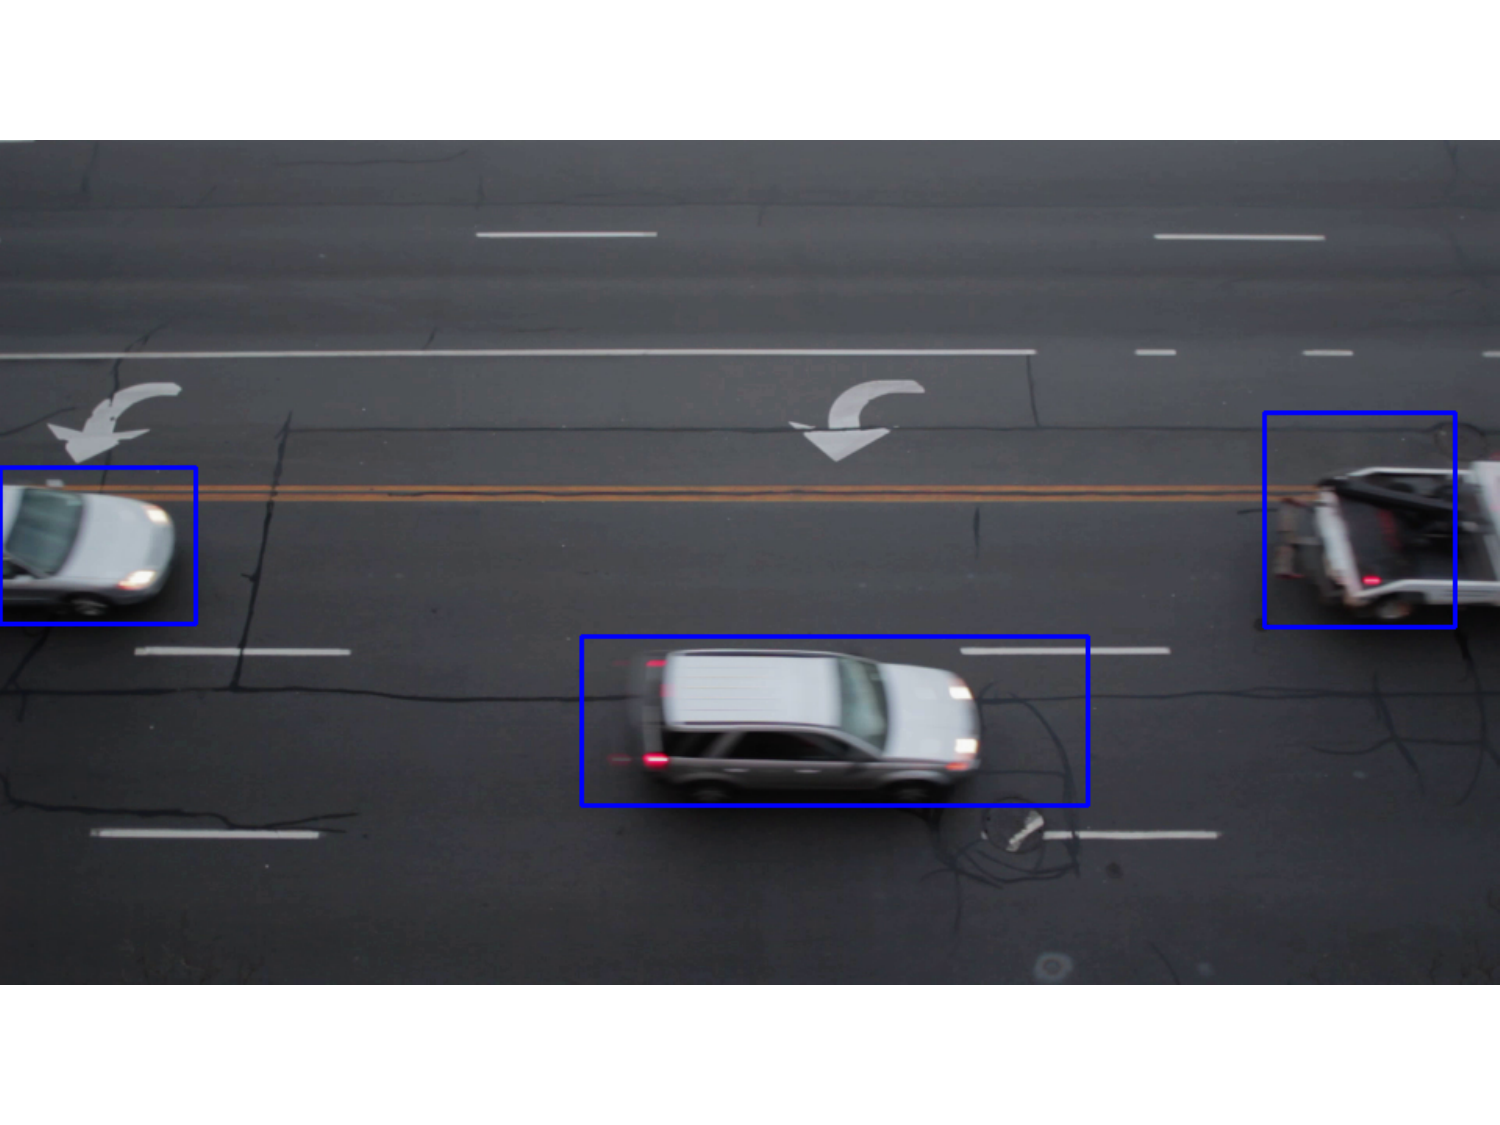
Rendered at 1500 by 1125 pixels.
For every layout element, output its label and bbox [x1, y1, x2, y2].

picture [0, 140, 1500, 985]
